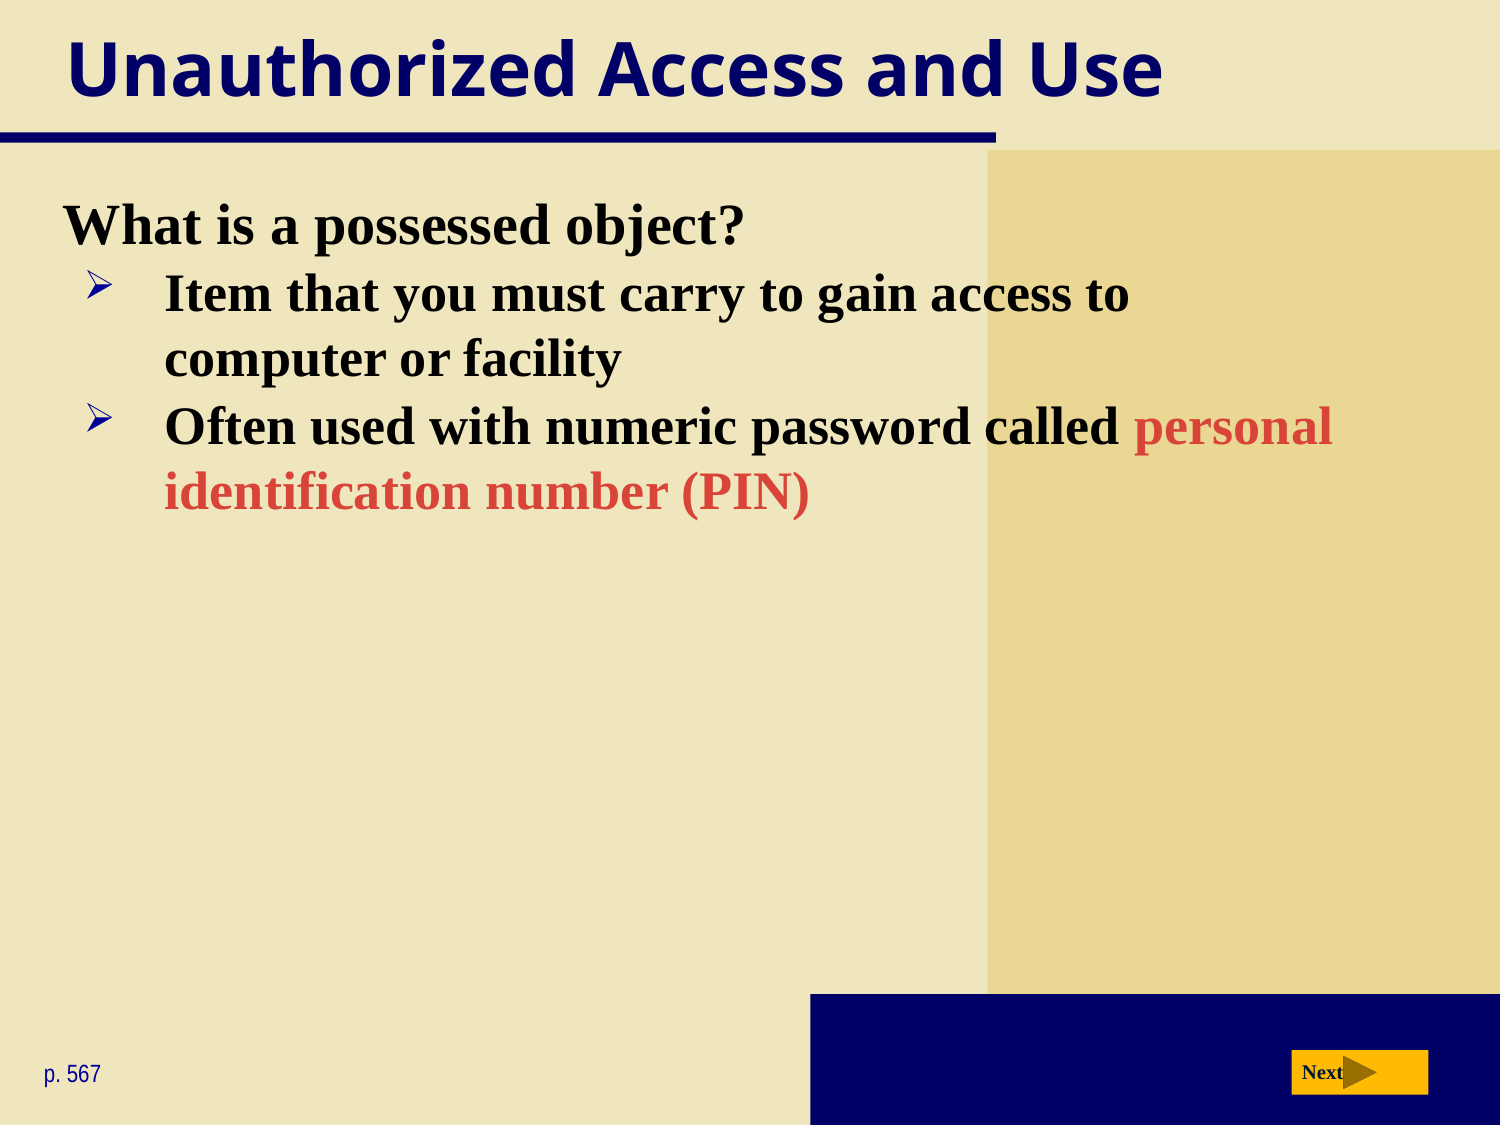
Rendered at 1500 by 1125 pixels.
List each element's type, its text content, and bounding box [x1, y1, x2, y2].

list What is a possessed object? [47, 178, 1457, 301]
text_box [1286, 1049, 1429, 1095]
title Unauthorized Access and Use [49, 0, 1459, 133]
text_box p. 567 [29, 1050, 284, 1095]
text_box Item that you must carry to gain access to computer or facility Often used with numeric password called personal identification number (PIN) [49, 249, 1475, 738]
